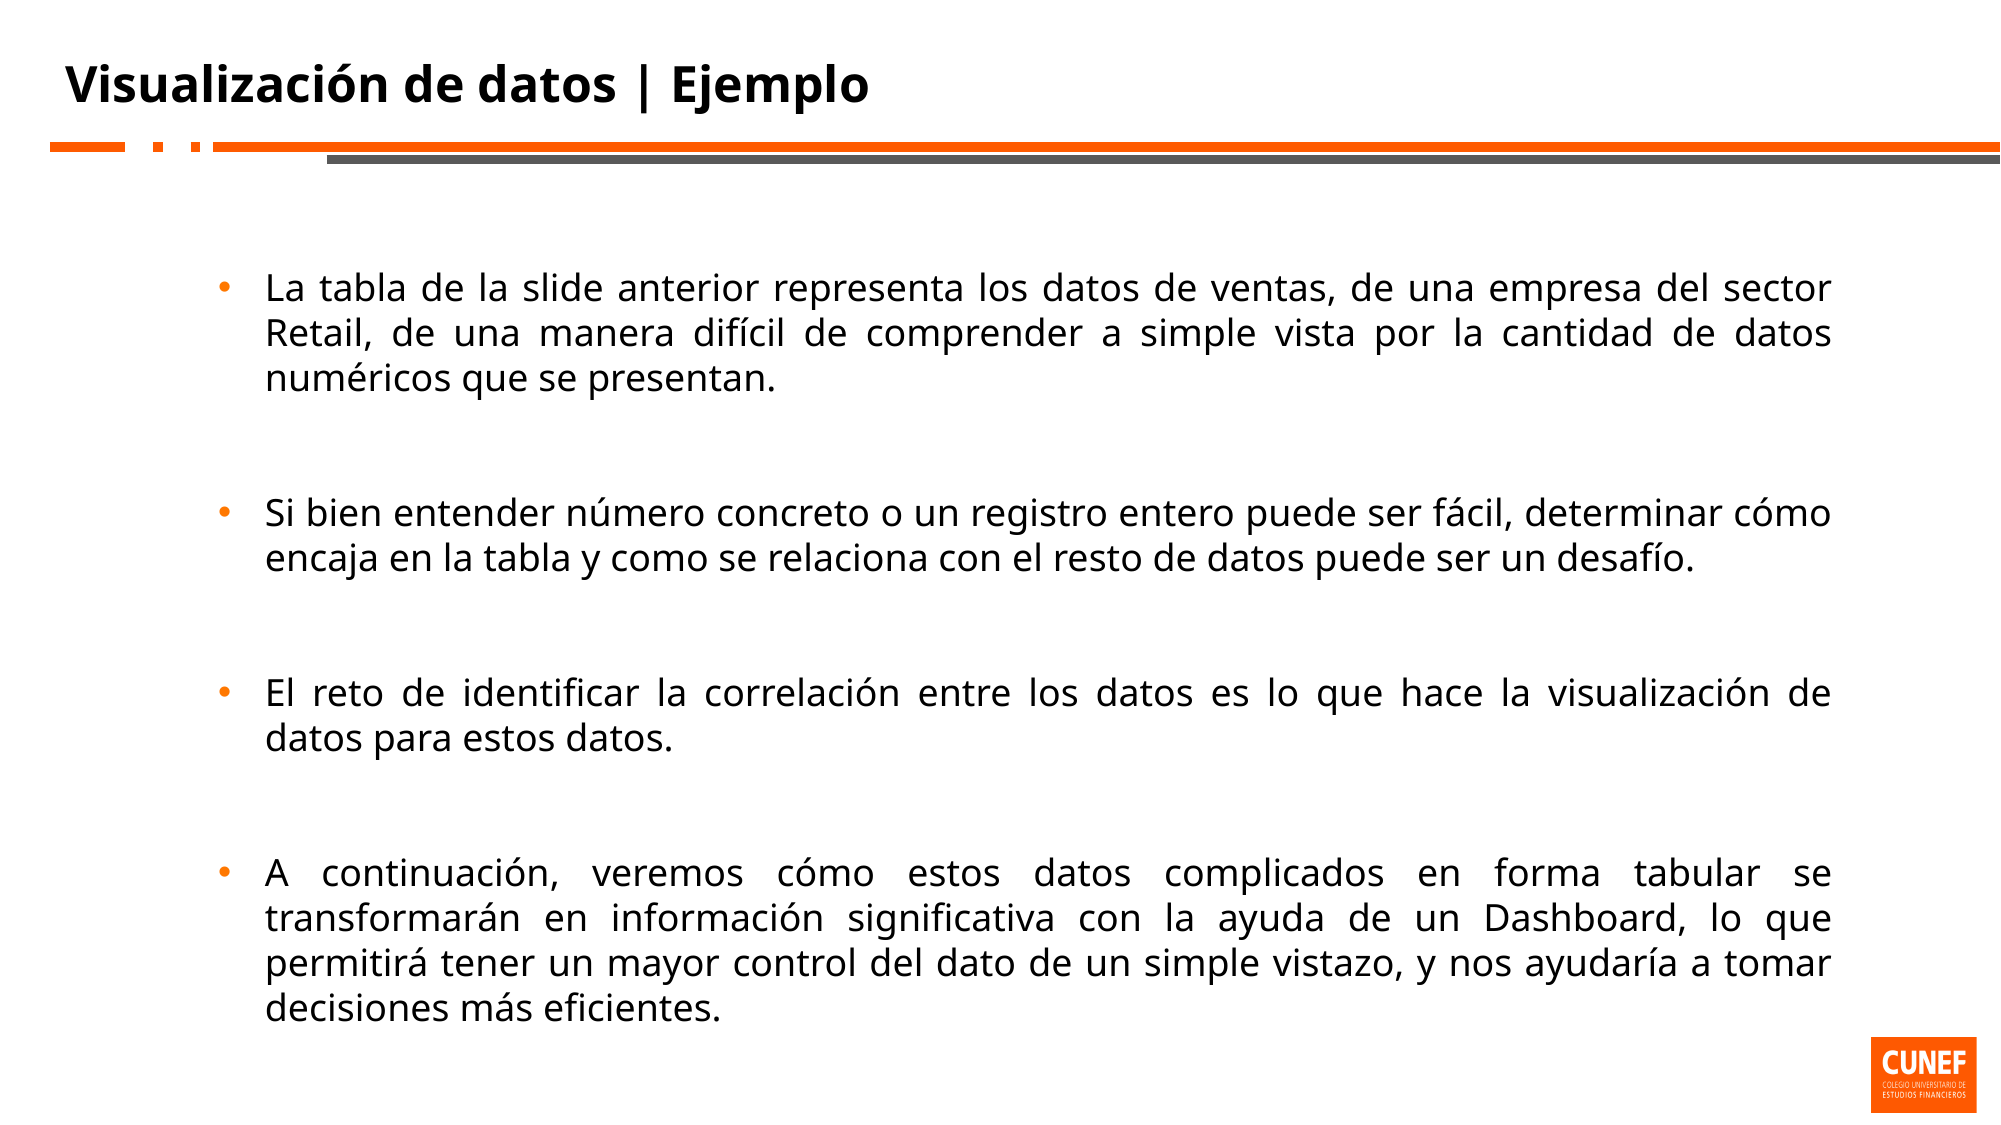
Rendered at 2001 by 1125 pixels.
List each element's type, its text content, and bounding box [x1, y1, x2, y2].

picture [1871, 1037, 1977, 1113]
title Visualización de datos | Ejemplo [49, 48, 1798, 124]
text_box La tabla de la slide anterior representa los datos de ventas, de una empresa del sector Retail, de una manera difícil de comprender a simple vista por la cantidad de datos numéricos que se presentan. Si bien entender número concreto o un registro entero puede ser fácil, determinar cómo encaja en la tabla y como se relaciona con el resto de datos puede ser un desafío. El reto de identificar la correlación entre los datos es lo que hace la visualización de datos para estos datos. A continuación, veremos cómo estos datos complicados en forma tabular se transformarán en información significativa con la ayuda de un Dashboard, lo que permitirá tener un mayor control del dato de un simple vistazo, y nos ayudaría a tomar decisiones más eficientes. [203, 256, 1849, 1036]
